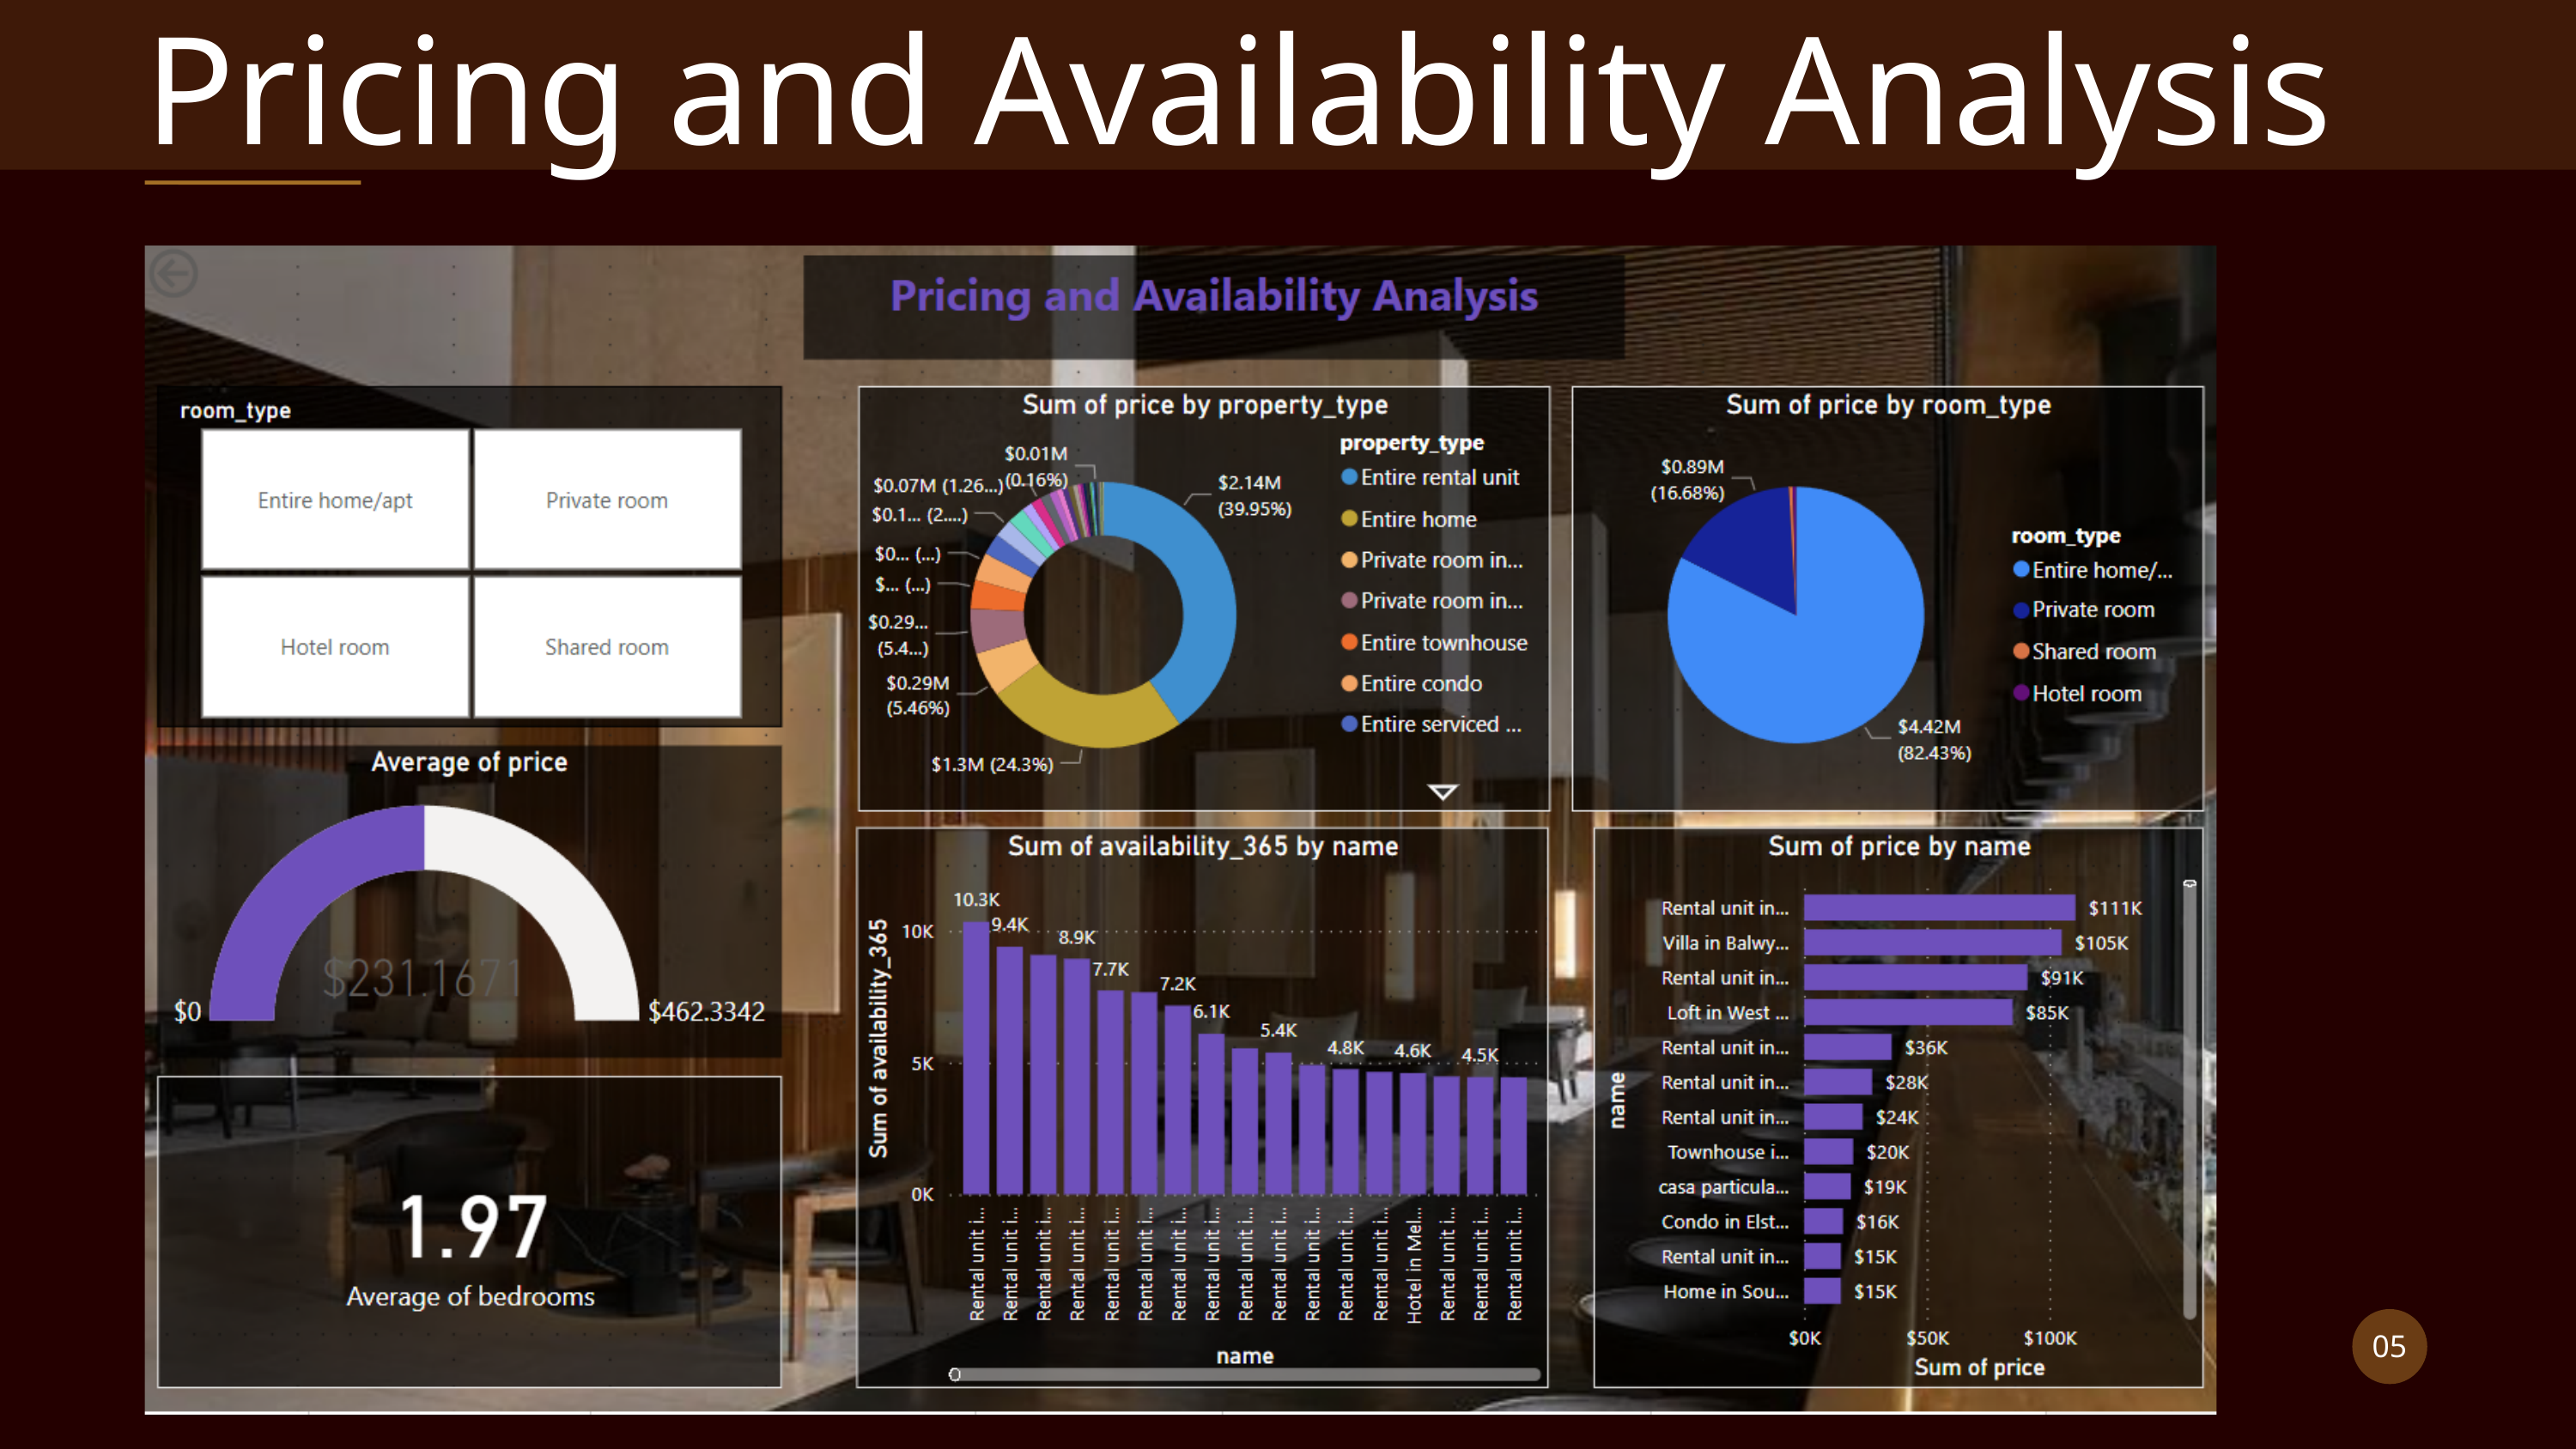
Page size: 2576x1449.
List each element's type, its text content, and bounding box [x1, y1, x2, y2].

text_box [2352, 1308, 2427, 1385]
text_box [144, 500, 2217, 1415]
text_box Pricing and Availability Analysis [144, 179, 2482, 500]
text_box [0, 0, 2576, 170]
